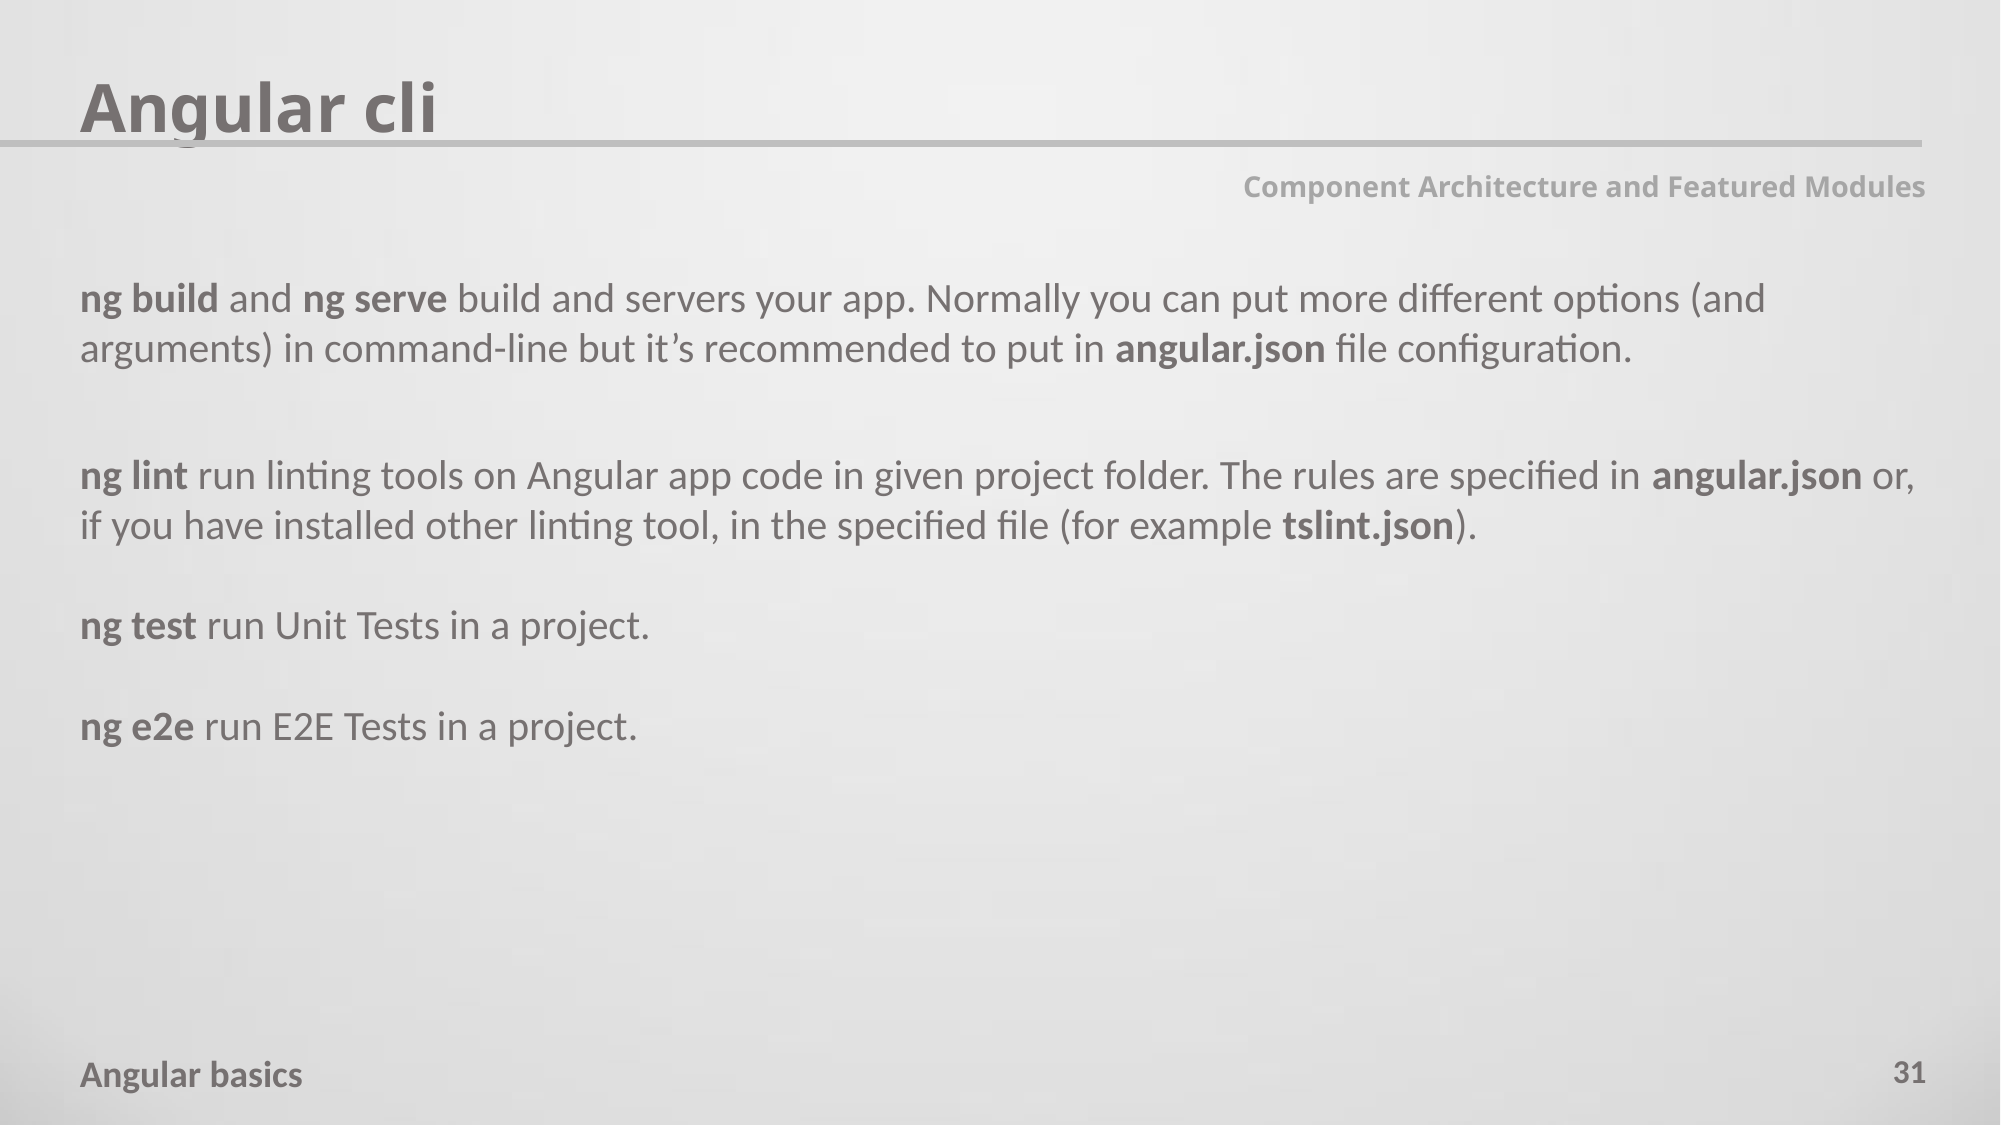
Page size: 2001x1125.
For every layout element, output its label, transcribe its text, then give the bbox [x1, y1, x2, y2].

text_box Angular cli [65, 147, 1176, 155]
text_box Angular cli [65, 48, 1942, 146]
footer Angular basics [65, 1042, 1338, 1103]
text_box ng lint run linting tools on Angular app code in given project folder. The rules are specified in angular.json or, if you have installed other linting tool, in the specified file (for example tslint.json). ng test run Unit Tests in a project. ng e2e run E2E Tests in a project. [65, 440, 1942, 756]
text_box Component Architecture and Featured Modules [1176, 146, 1942, 212]
picture [0, 0, 2001, 1125]
slide_number 31 [1412, 1038, 1942, 1103]
text_box ng build and ng serve build and servers your app. Normally you can put more different options (and arguments) in command-line but it’s recommended to put in angular.json file configuration. [65, 263, 1942, 379]
